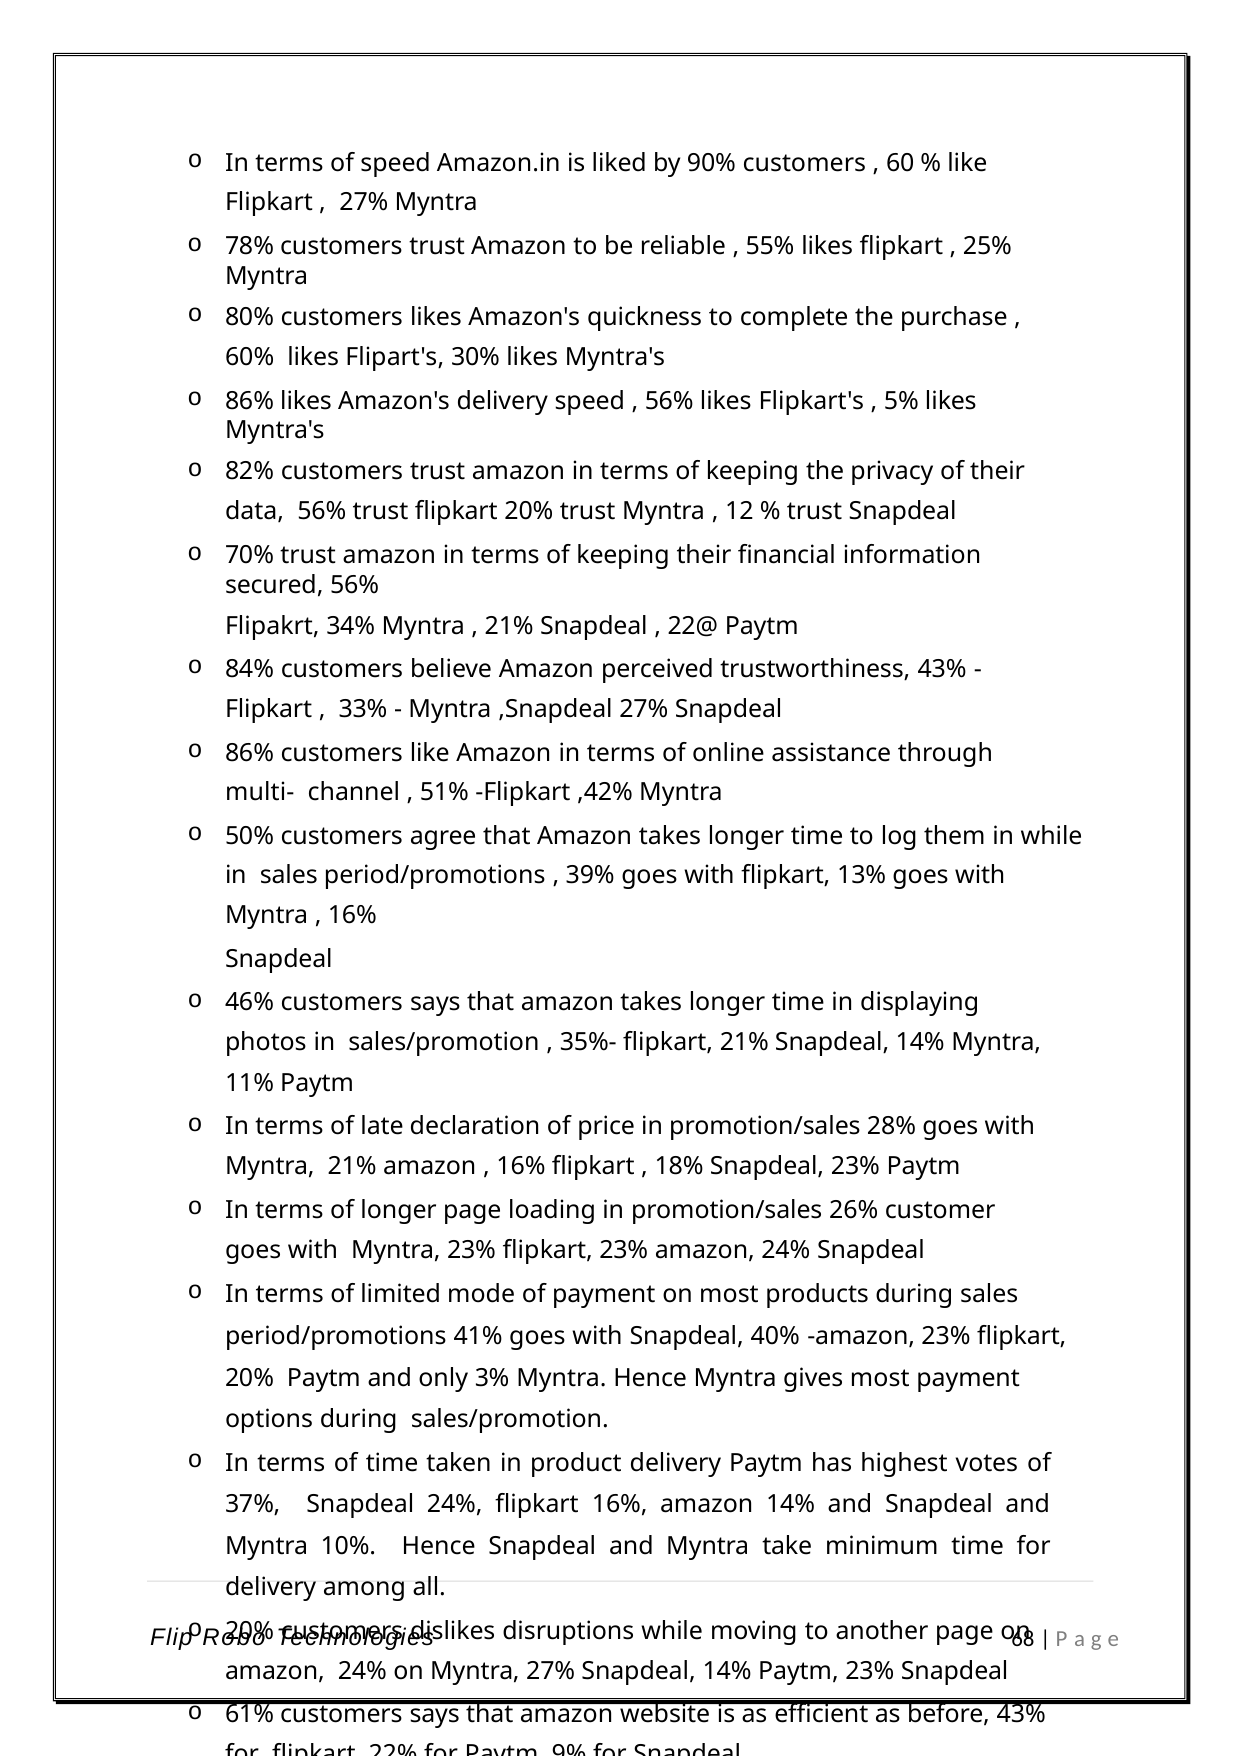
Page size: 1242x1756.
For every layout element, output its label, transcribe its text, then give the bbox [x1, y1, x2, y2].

slide_number 68 | P a g e [993, 1627, 1128, 1756]
text_box In terms of speed Amazon.in is liked by 90% customers , 60 % like Flipkart , 27% Myntra 78% customers trust Amazon to be reliable , 55% likes flipkart , 25% Myntra 80% customers likes Amazon's quickness to complete the purchase , 60% likes Flipart's, 30% likes Myntra's 86% likes Amazon's delivery speed , 56% likes Flipkart's , 5% likes Myntra's 82% customers trust amazon in terms of keeping the privacy of their data, 56% trust flipkart 20% trust Myntra , 12 % trust Snapdeal 70% trust amazon in terms of keeping their financial information secured, 56% Flipakrt, 34% Myntra , 21% Snapdeal , 22@ Paytm 84% customers believe Amazon perceived trustworthiness, 43% - Flipkart , 33% - Myntra ,Snapdeal 27% Snapdeal 86% customers like Amazon in terms of online assistance through multi- channel , 51% -Flipkart ,42% Myntra 50% customers agree that Amazon takes longer time to log them in while in sales period/promotions , 39% goes with flipkart, 13% goes with Myntra , 16% Snapdeal 46% customers says that amazon takes longer time in displaying photos in sales/promotion , 35%- flipkart, 21% Snapdeal, 14% Myntra, 11% Paytm In terms of late declaration of price in promotion/sales 28% goes with Myntra, 21% amazon , 16% flipkart , 18% Snapdeal, 23% Paytm In terms of longer page loading in promotion/sales 26% customer goes with Myntra, 23% flipkart, 23% amazon, 24% Snapdeal In terms of limited mode of payment on most products during sales period/promotions 41% goes with Snapdeal, 40% -amazon, 23% flipkart, 20% Paytm and only 3% Myntra. Hence Myntra gives most payment options during sales/promotion. In terms of time taken in product delivery Paytm has highest votes of 37%, Snapdeal 24%, flipkart 16%, amazon 14% and Snapdeal and Myntra 10%. Hence Snapdeal and Myntra take minimum time for delivery among all. 20% customers dislikes disruptions while moving to another page on amazon, 24% on Myntra, 27% Snapdeal, 14% Paytm, 23% Snapdeal 61% customers says that amazon website is as efficient as before, 43% for flipkart, 22% for Paytm, 9% for Snapdeal [185, 134, 1090, 1756]
footer Flip Robo Technologies [147, 1621, 444, 1756]
text_box [52, 52, 1191, 1705]
